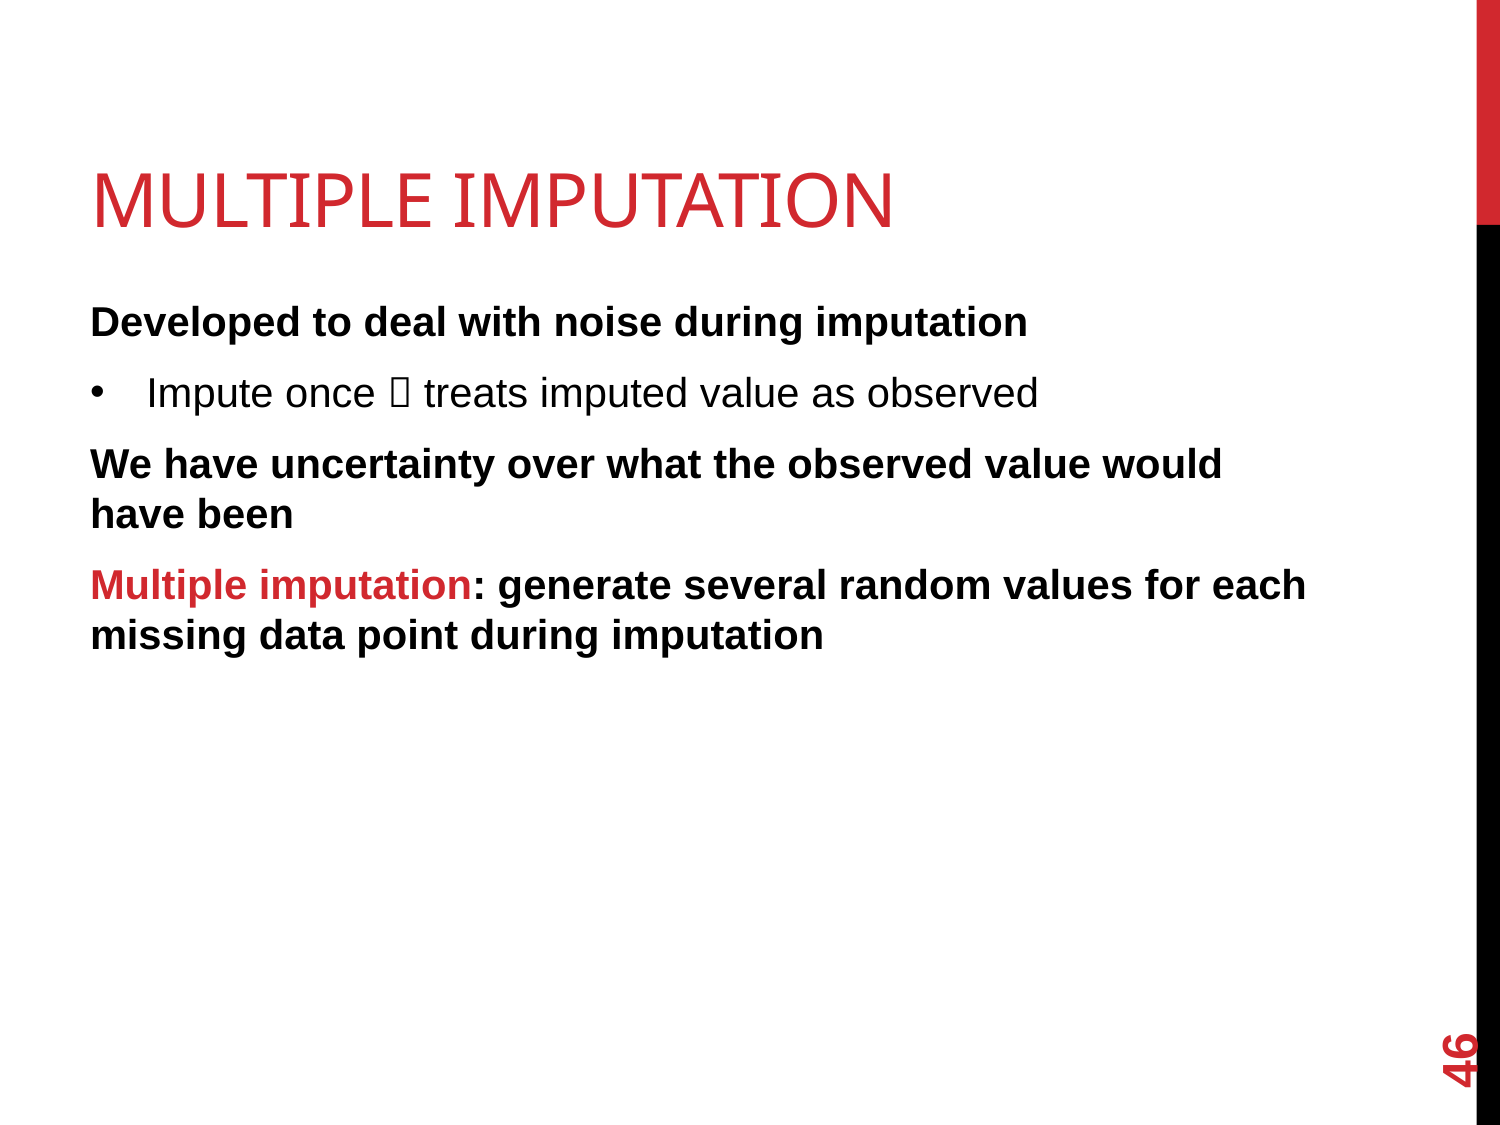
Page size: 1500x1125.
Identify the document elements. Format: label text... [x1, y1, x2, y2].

slide_number 46 [1427, 887, 1488, 1104]
list Developed to deal with noise during imputation Impute once  treats imputed value as observed We have uncertainty over what the observed value would have been Multiple imputation: generate several random values for each missing data point during imputation [75, 287, 1325, 1005]
title Multiple Imputation [75, 25, 1171, 250]
